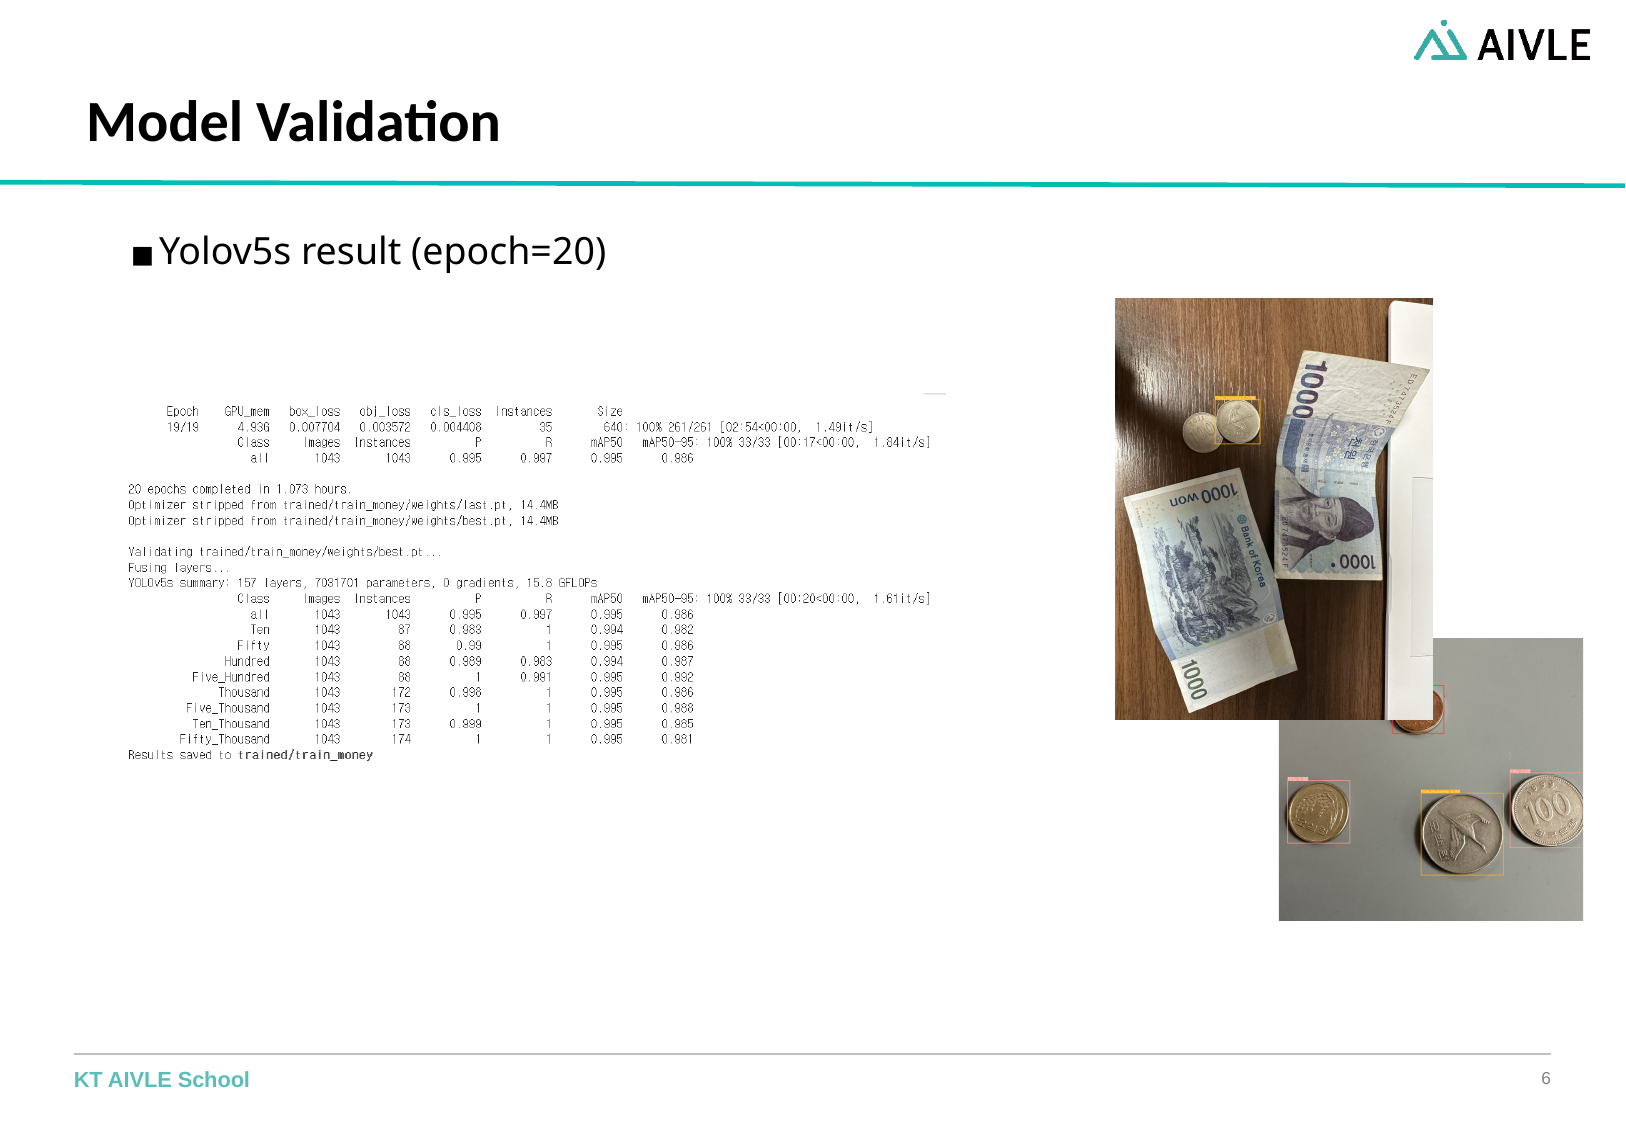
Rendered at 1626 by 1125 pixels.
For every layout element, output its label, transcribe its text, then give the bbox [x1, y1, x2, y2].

list Yolov5s result (epoch=20) [73, 219, 1508, 873]
title Model Validation [70, 83, 764, 181]
picture [1414, 20, 1590, 60]
picture [118, 392, 946, 765]
picture [1115, 297, 1584, 921]
